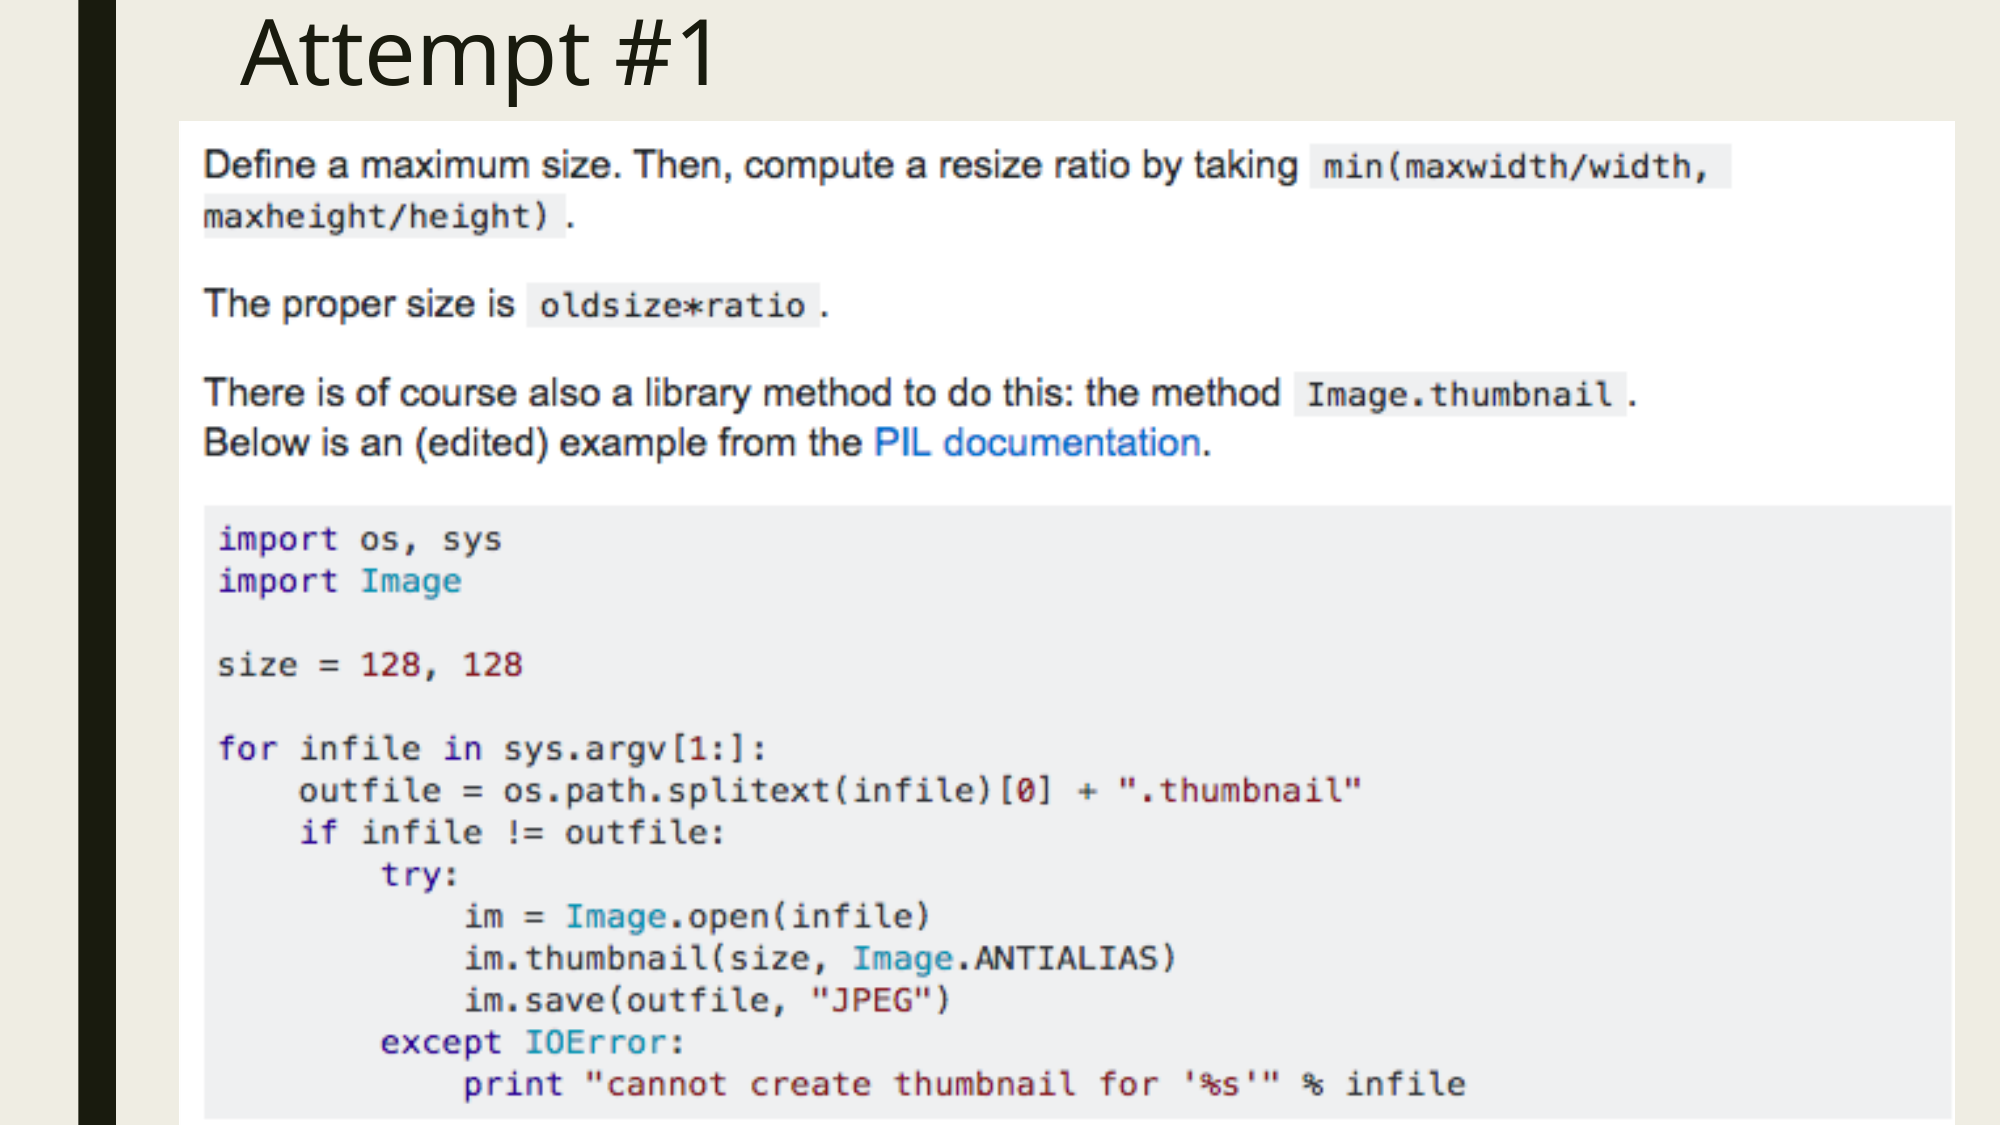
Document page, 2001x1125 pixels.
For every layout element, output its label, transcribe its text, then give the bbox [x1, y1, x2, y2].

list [179, 121, 1955, 1125]
title Attempt #1 [225, 0, 1800, 121]
